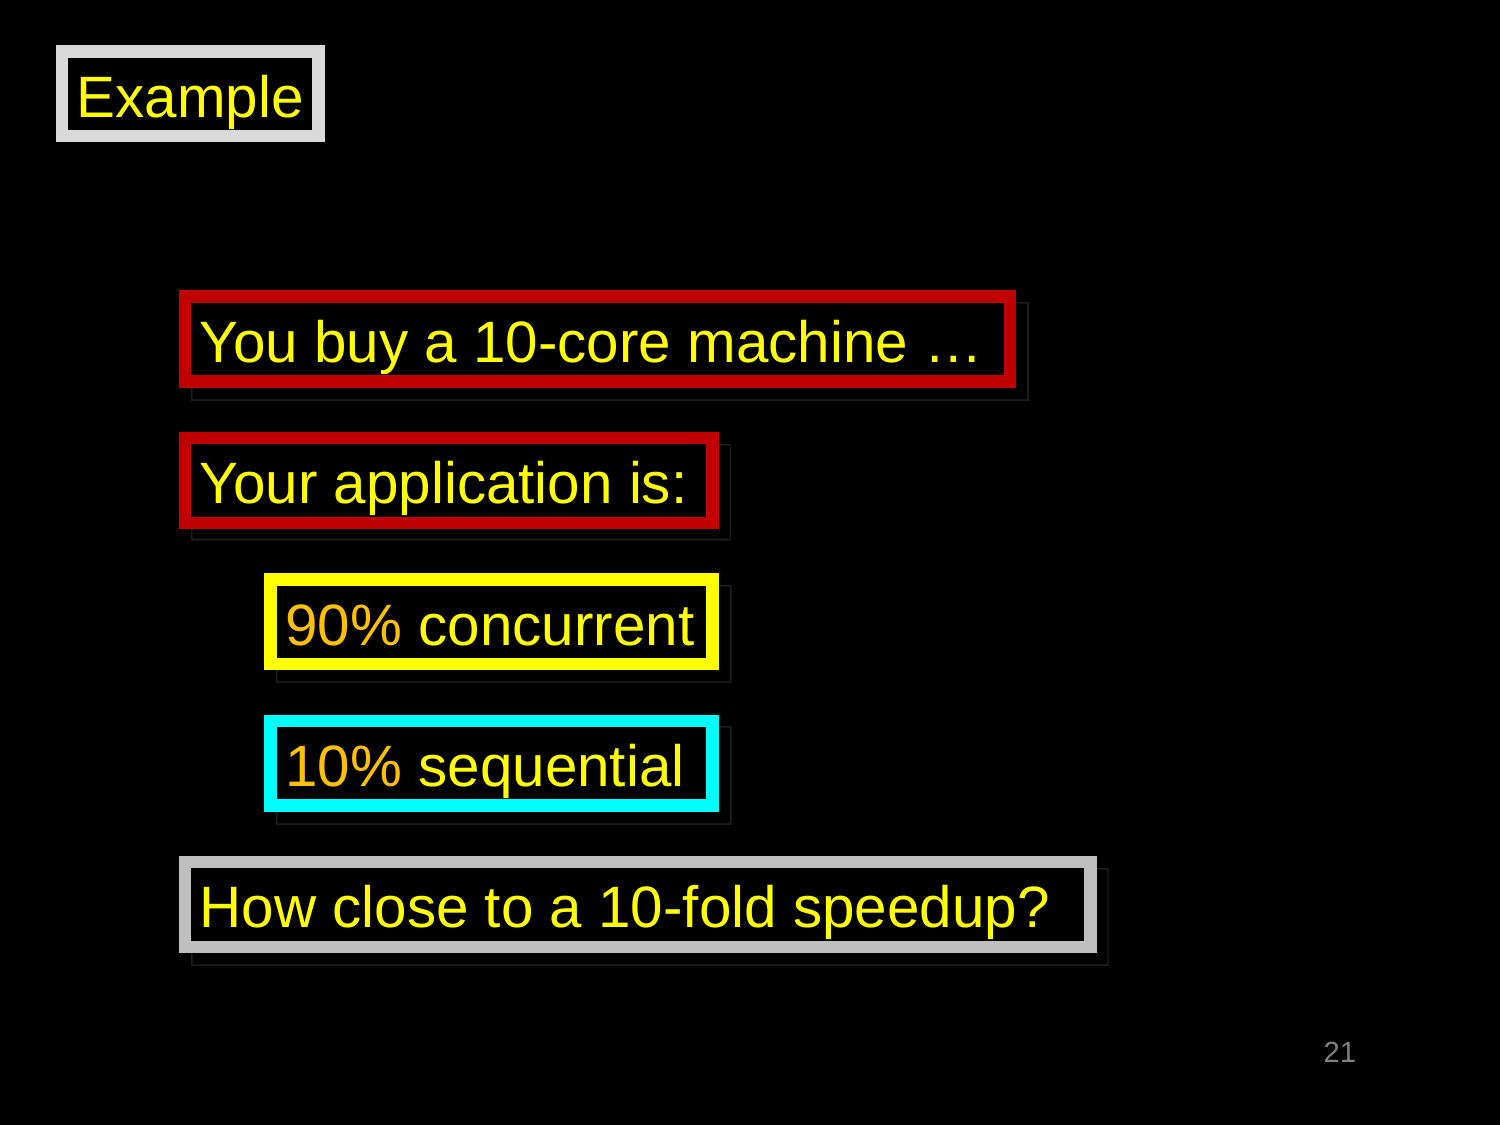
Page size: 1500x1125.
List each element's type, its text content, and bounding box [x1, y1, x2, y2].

text_box Example [62, 51, 319, 136]
text_box 21 [1058, 1025, 1371, 1101]
text_box Your application is: [185, 438, 713, 523]
text_box 90% concurrent [270, 579, 713, 665]
text_box 10% sequential [270, 720, 713, 806]
text_box How close to a 10-fold speedup? [185, 862, 1091, 947]
text_box You buy a 10-core machine … [185, 296, 1011, 382]
